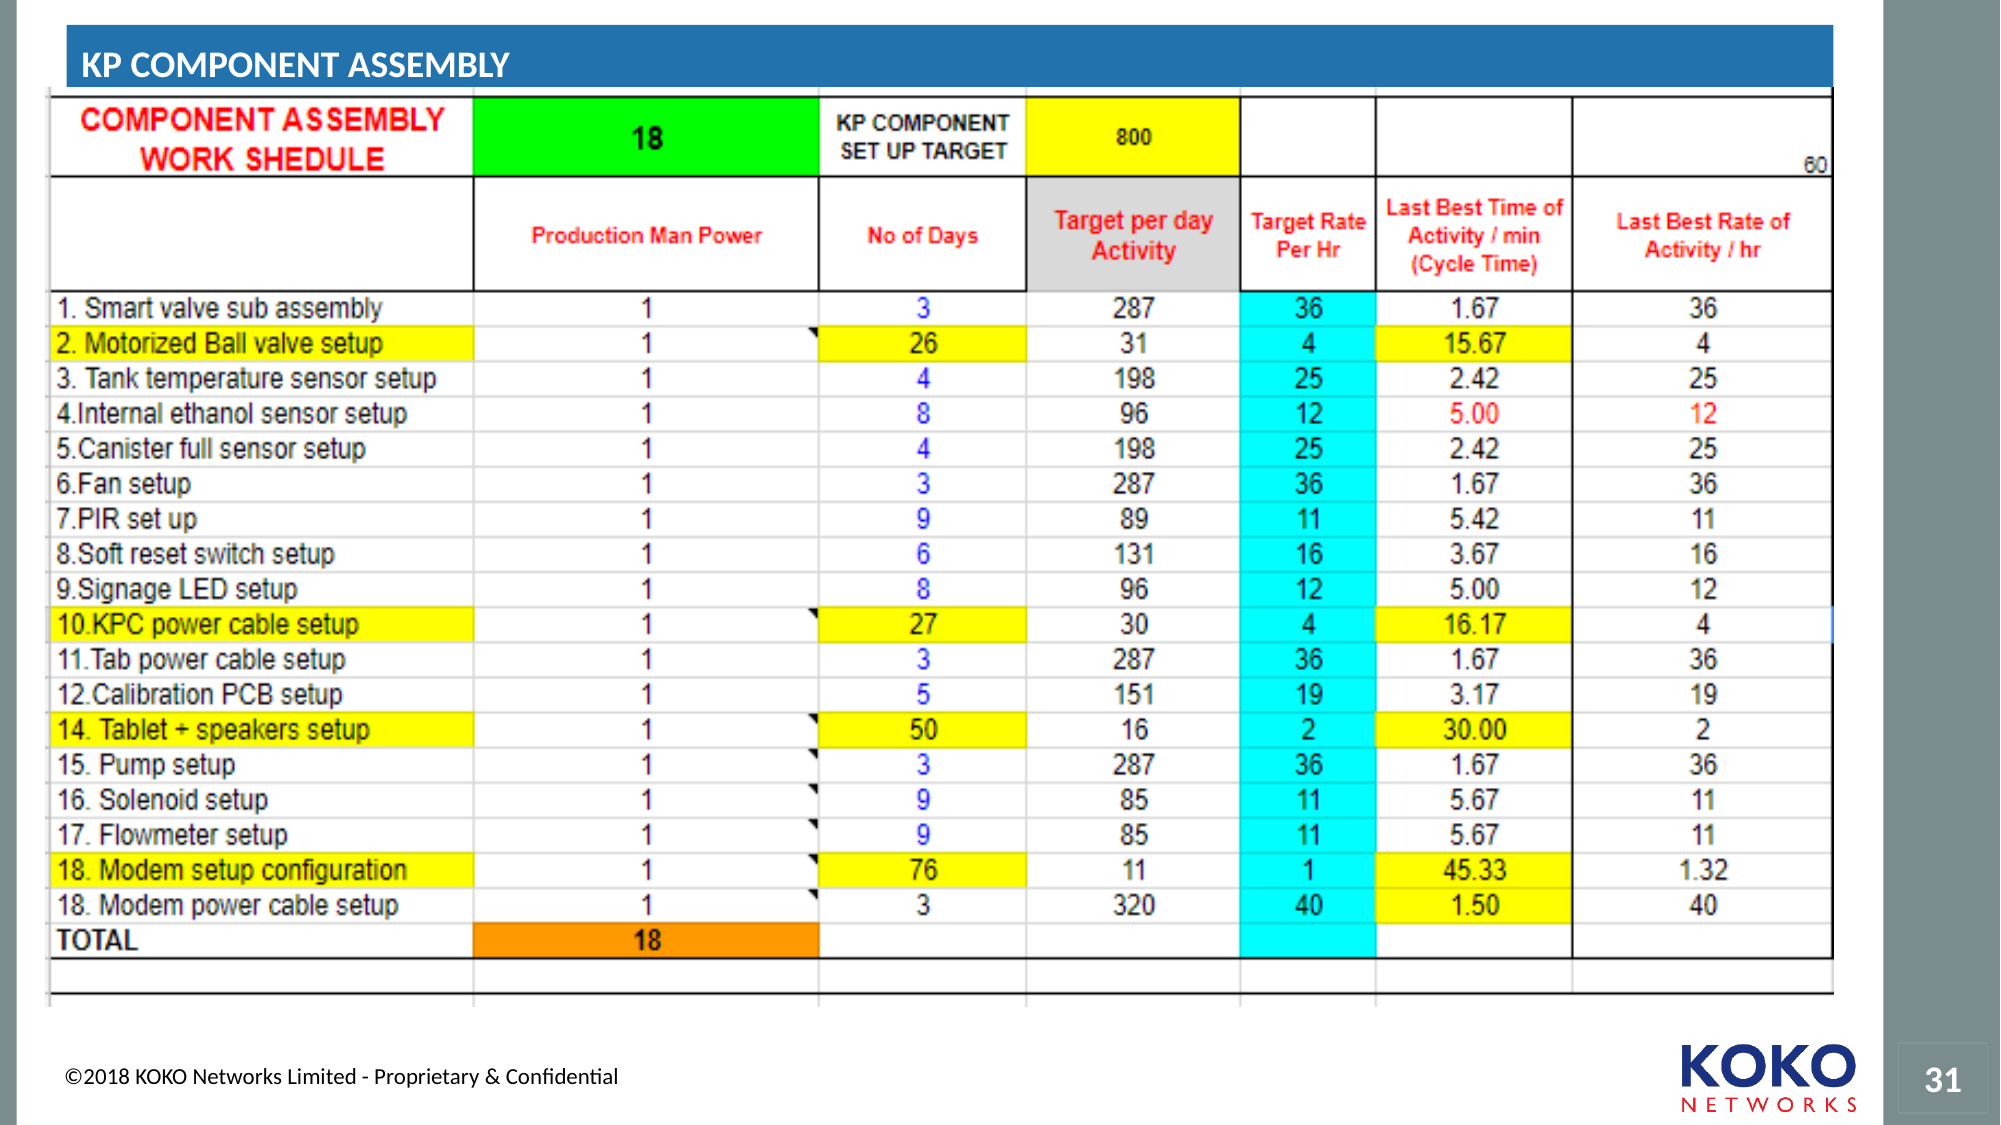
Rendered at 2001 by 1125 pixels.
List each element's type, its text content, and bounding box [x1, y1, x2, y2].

list KP COMPONENT ASSEMBLY [66, 24, 1834, 86]
picture [1639, 1022, 1896, 1125]
slide_number ‹#› [1898, 1042, 1988, 1114]
picture [45, 87, 1834, 1007]
